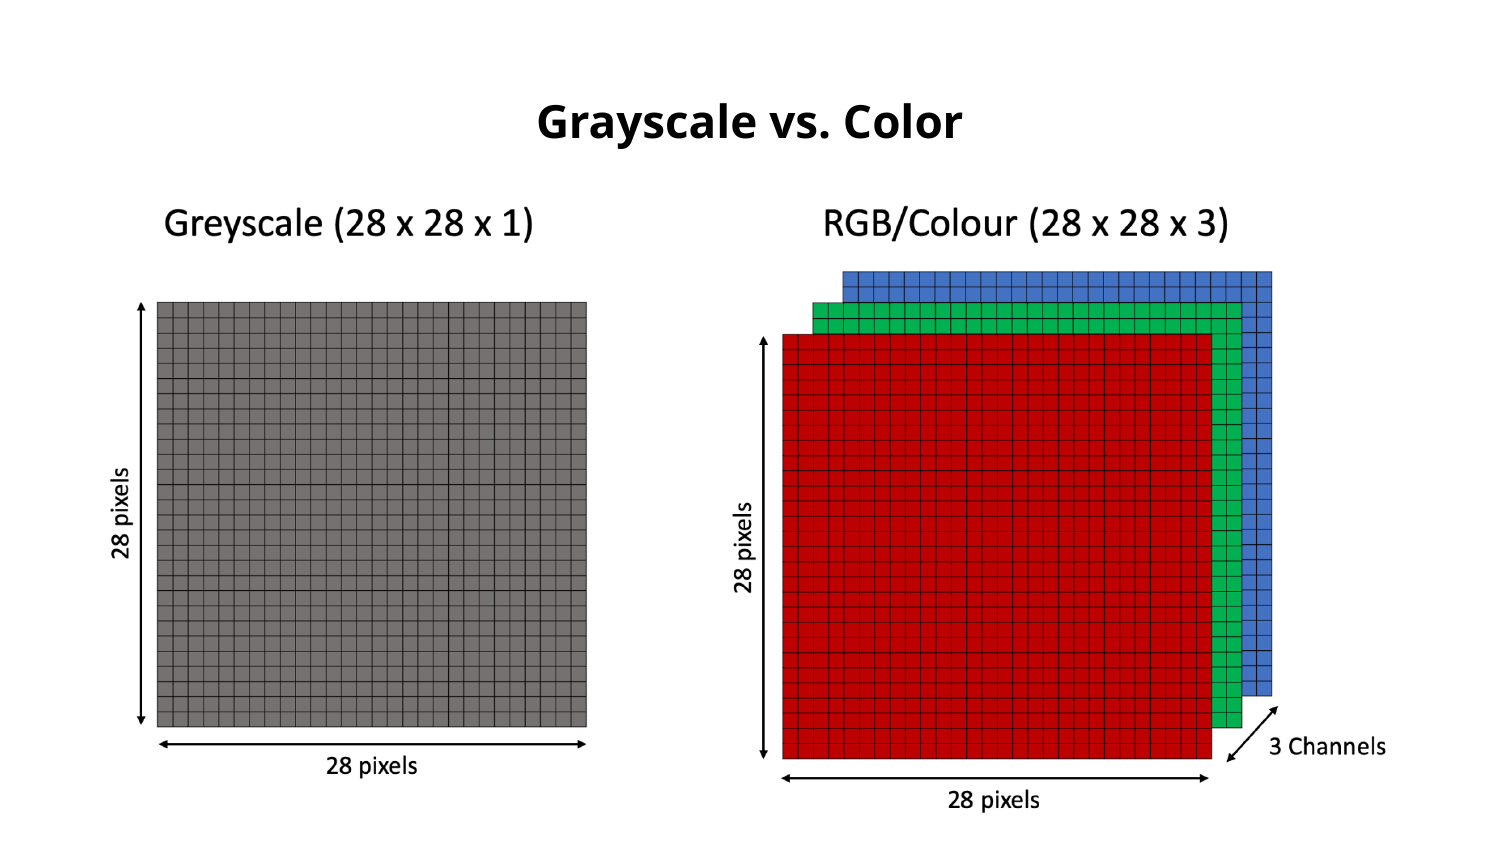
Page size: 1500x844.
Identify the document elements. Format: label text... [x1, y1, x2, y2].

title Grayscale vs. Color [51, 72, 1449, 167]
picture [104, 191, 1396, 819]
